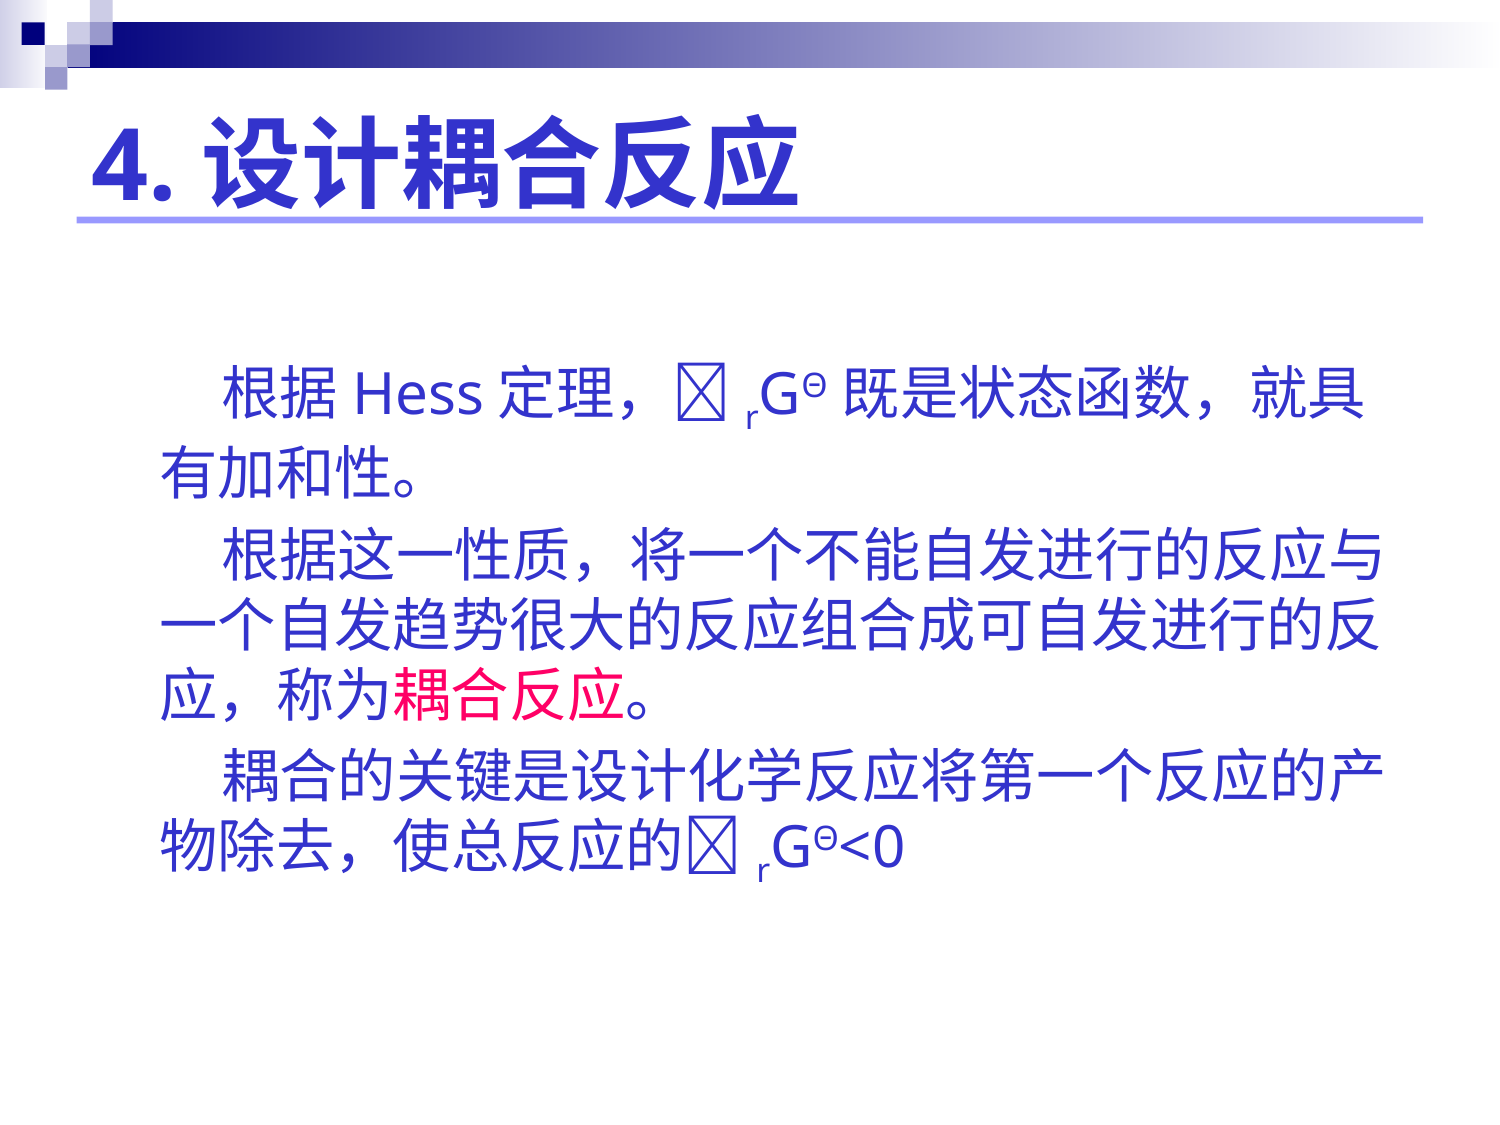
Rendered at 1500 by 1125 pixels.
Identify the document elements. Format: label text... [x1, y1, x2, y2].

title 4.设计耦合反应 [76, 78, 1427, 244]
list 根据Hess定理，rGΘ既是状态函数，就具有加和性。 根据这一性质，将一个不能自发进行的反应与一个自发趋势很大的反应组合成可自发进行的反应，称为耦合反应。 耦合的关键是设计化学反应将第一个反应的产物除去，使总反应的rGΘ<0 [88, 349, 1424, 929]
